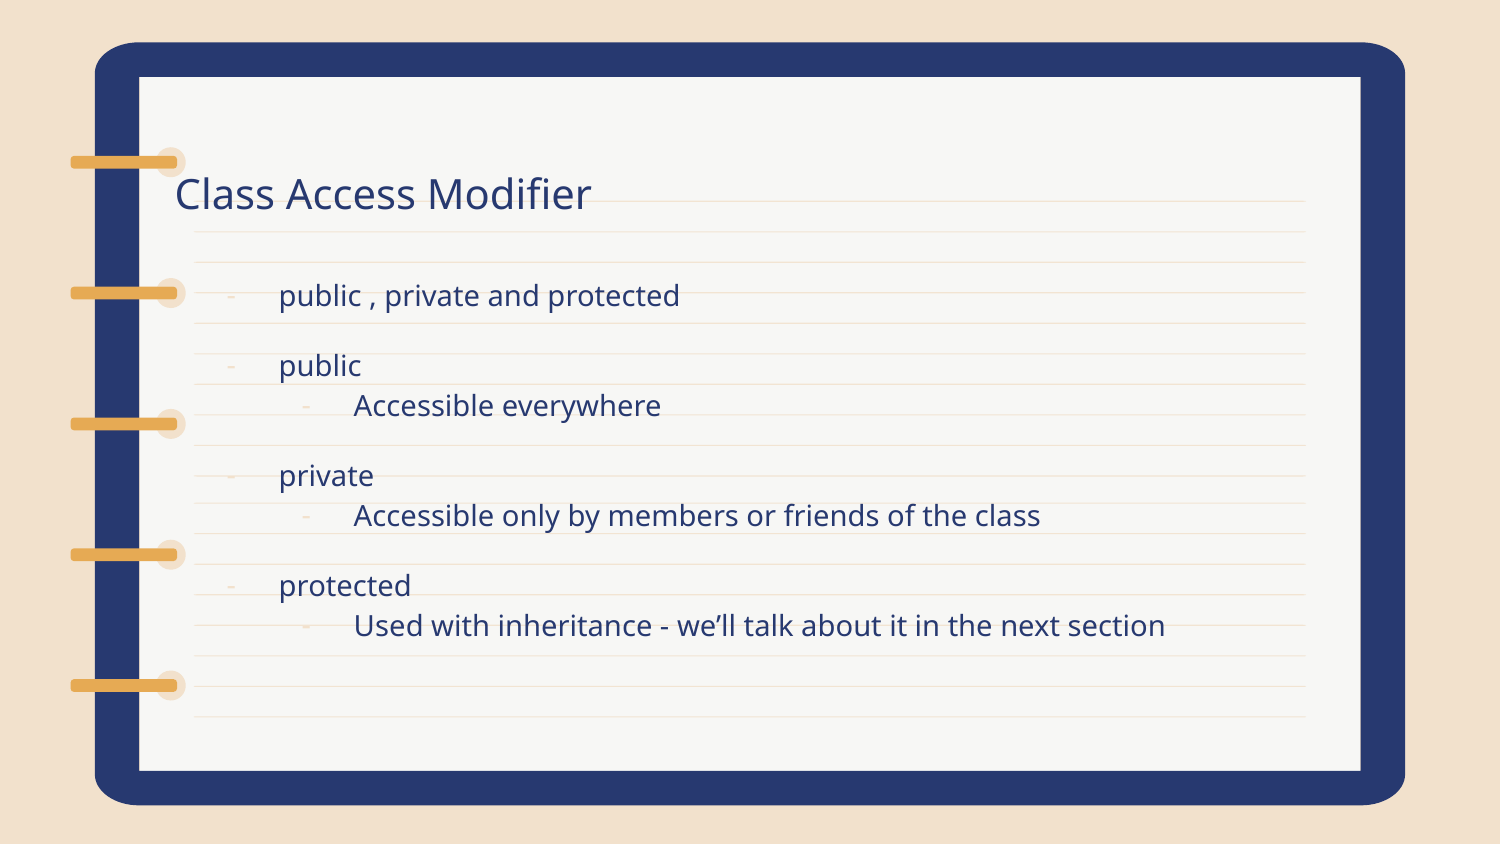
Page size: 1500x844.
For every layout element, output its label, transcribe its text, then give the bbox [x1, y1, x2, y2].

text_box public , private and protected public Accessible everywhere private Accessible only by members or friends of the class protected Used with inheritance - we’ll talk about it in the next section [188, 261, 1384, 356]
text_box Class Access Modifier [159, 152, 1134, 212]
